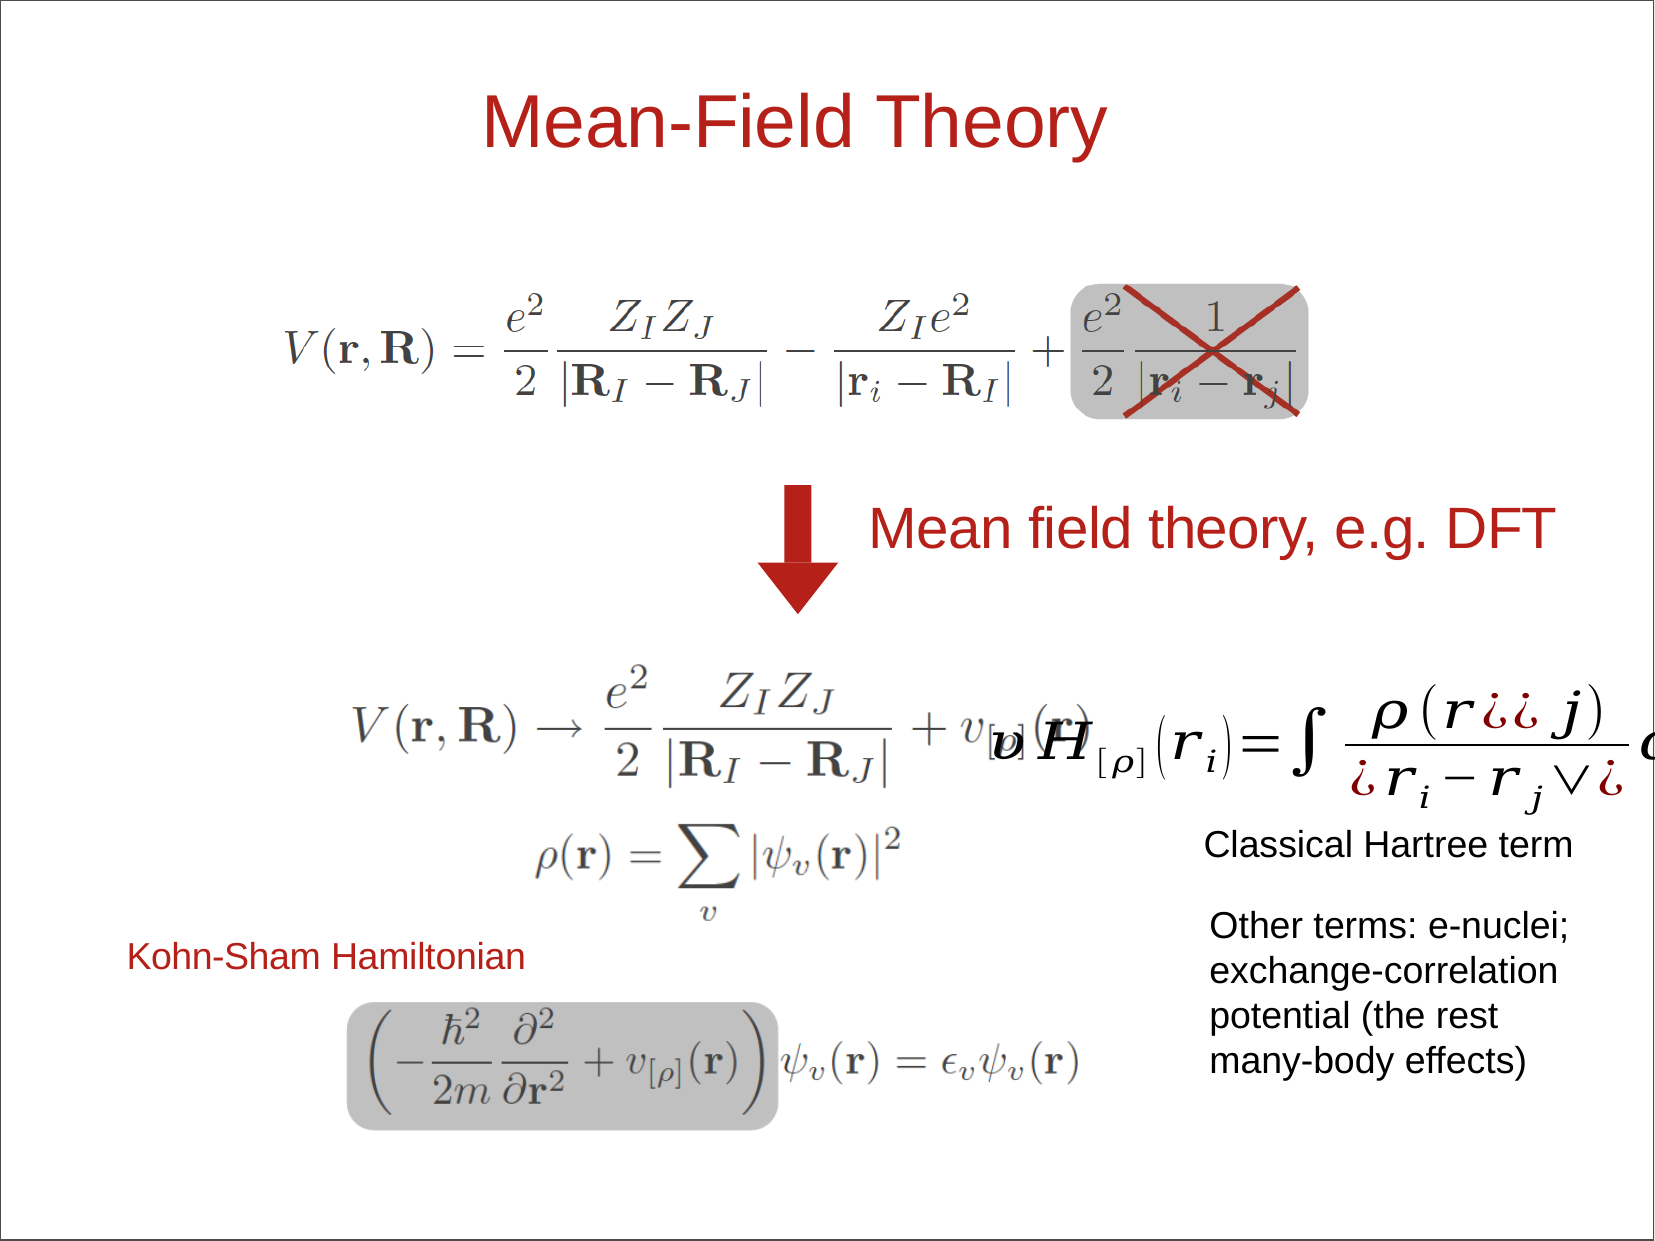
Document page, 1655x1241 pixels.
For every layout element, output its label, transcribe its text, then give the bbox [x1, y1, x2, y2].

text_box Other terms: e-nuclei; exchange-correlation potential (the rest many-body effects) [1194, 893, 1620, 1089]
picture [189, 245, 1465, 449]
text_box Mean field theory, e.g. DFT [866, 488, 1655, 561]
text_box Classical Hartree term [1188, 812, 1602, 873]
picture [301, 987, 1153, 1145]
text_box [757, 485, 839, 615]
text_box Kohn-Sham Hamiltonian [110, 924, 990, 985]
text_box [0, 0, 1654, 1241]
picture [301, 626, 1153, 943]
